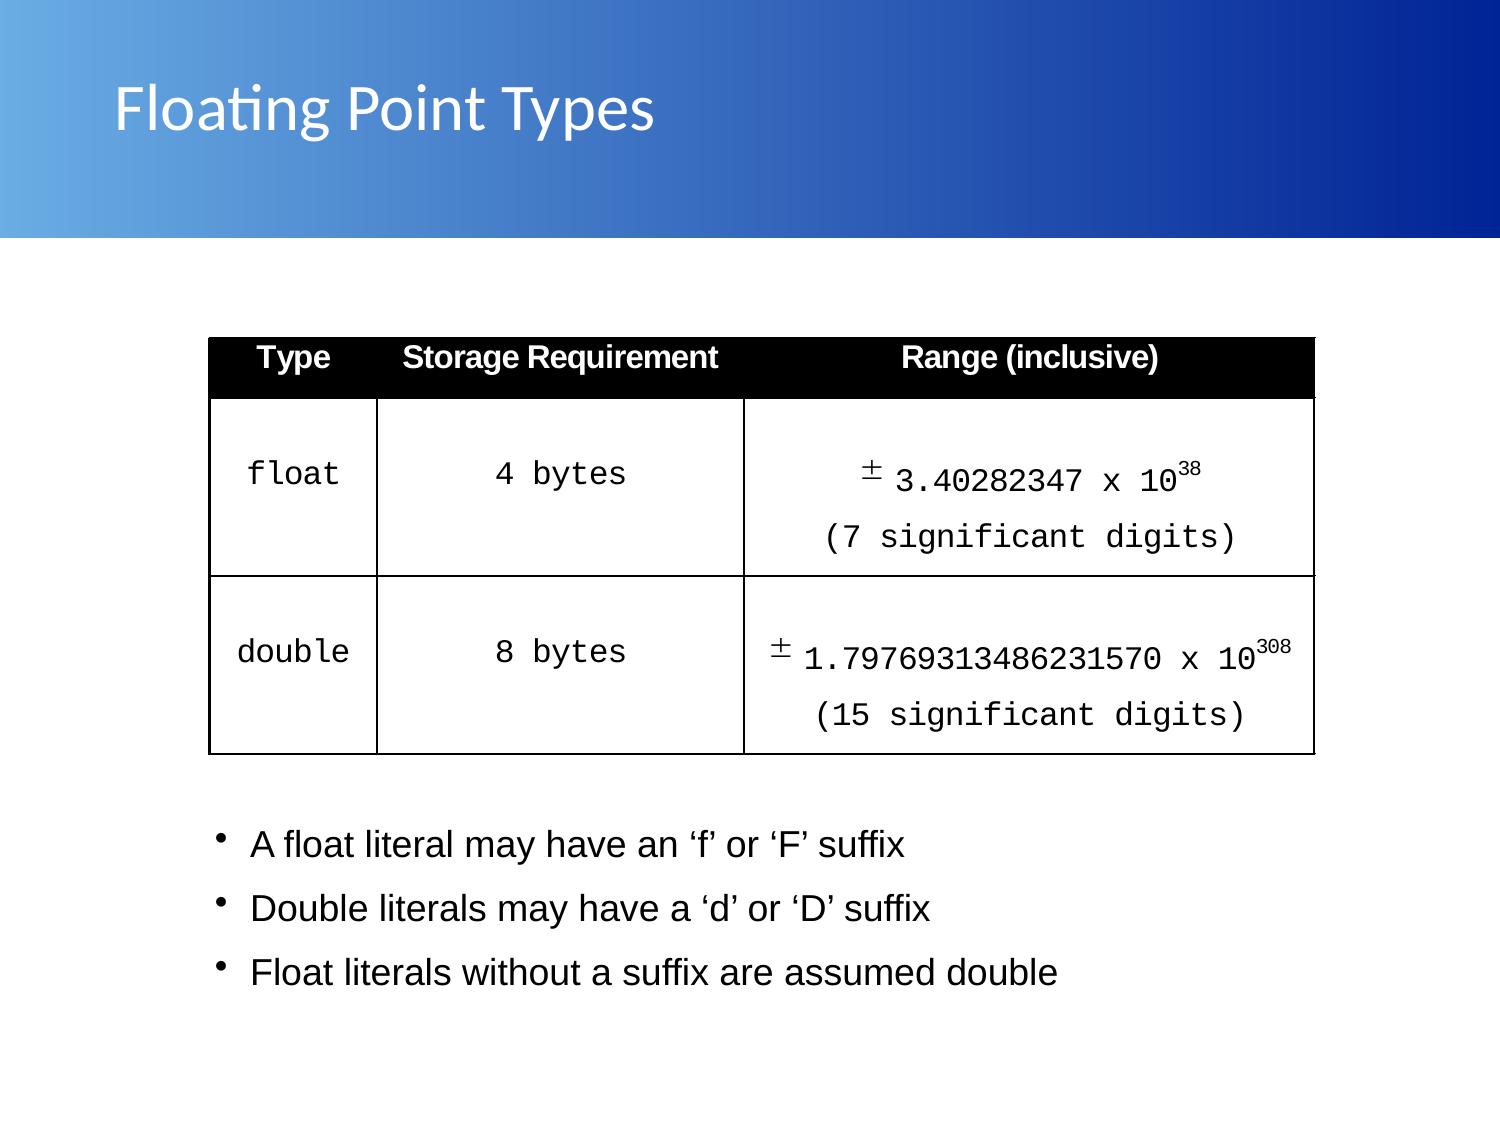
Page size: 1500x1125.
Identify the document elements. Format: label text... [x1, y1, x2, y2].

title Floating Point Types [99, 57, 1450, 150]
text_box A float literal may have an ‘f’ or ‘F’ suffix Double literals may have a ‘d’ or ‘D’ suffix Float literals without a suffix are assumed double [199, 813, 1250, 1001]
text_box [37, 337, 1488, 794]
